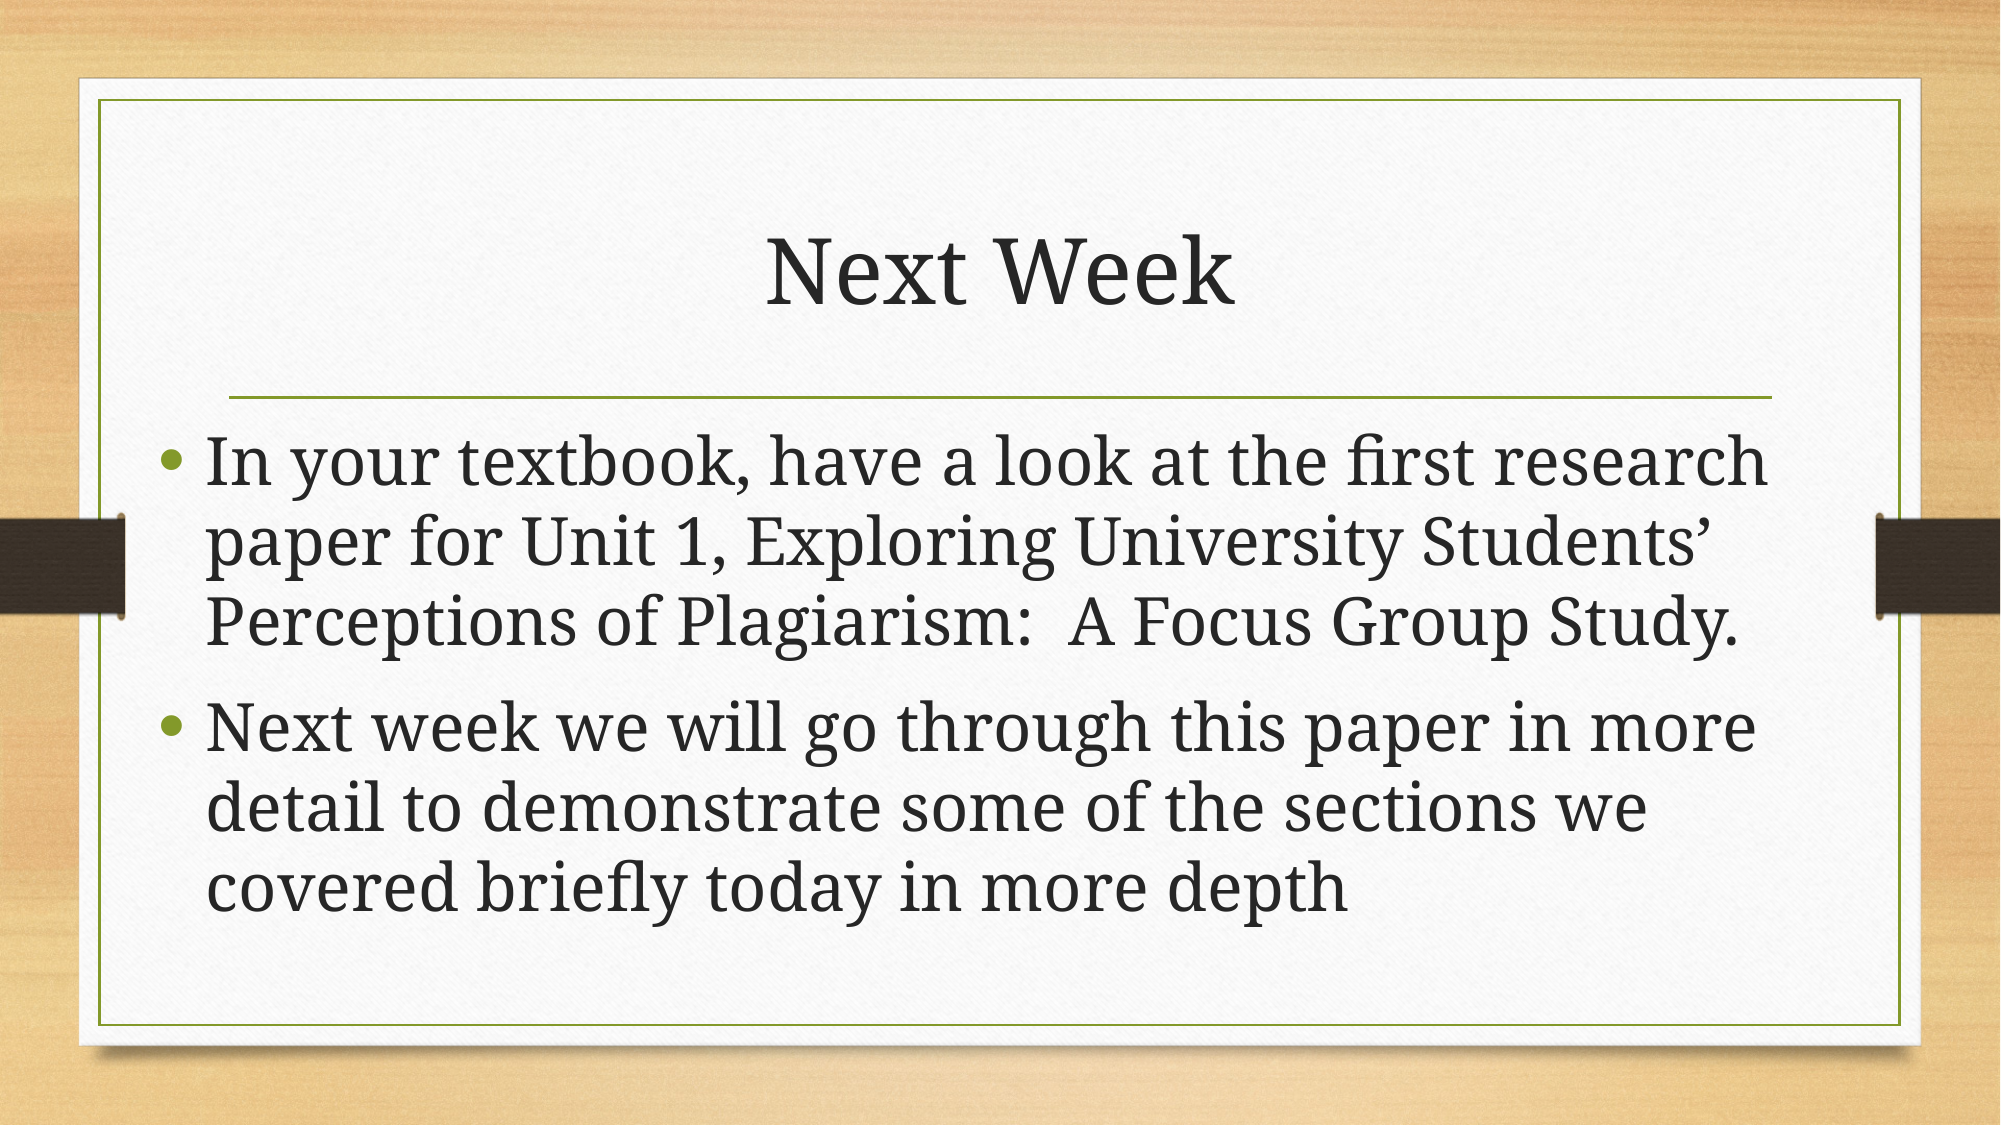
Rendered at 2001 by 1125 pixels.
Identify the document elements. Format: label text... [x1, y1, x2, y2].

list In your textbook, have a look at the first research paper for Unit 1, Exploring University Students’ Perceptions of Plagiarism: A Focus Group Study. Next week we will go through this paper in more detail to demonstrate some of the sections we covered briefly today in more depth [143, 410, 1859, 1009]
title Next Week [212, 161, 1788, 375]
picture [0, 0, 2001, 1125]
